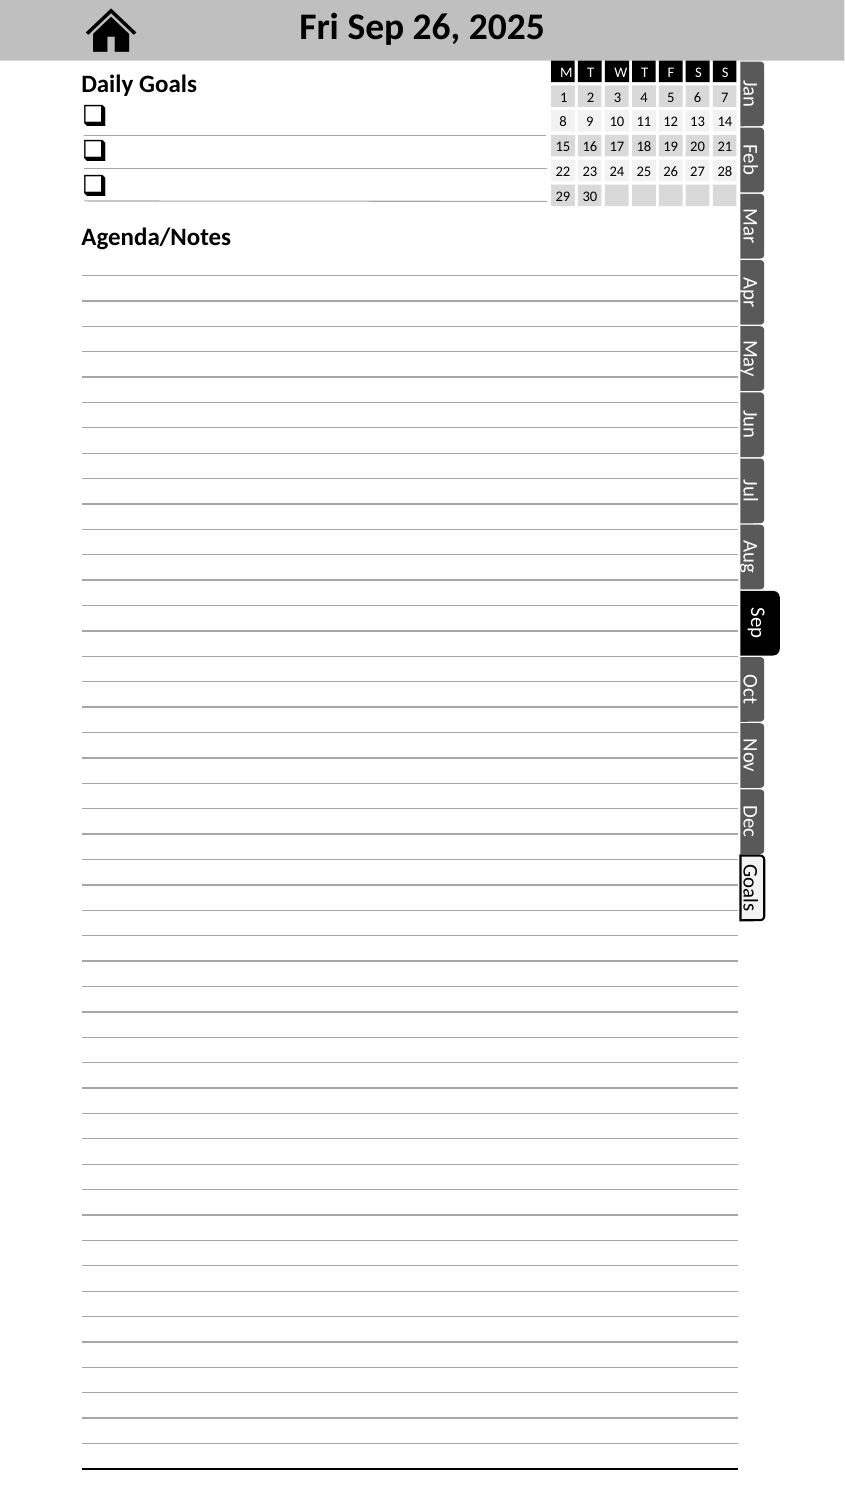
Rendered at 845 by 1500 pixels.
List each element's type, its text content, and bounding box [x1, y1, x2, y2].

picture [82, 1, 140, 59]
list Fri Sep 26, 2025 [190, 0, 655, 61]
